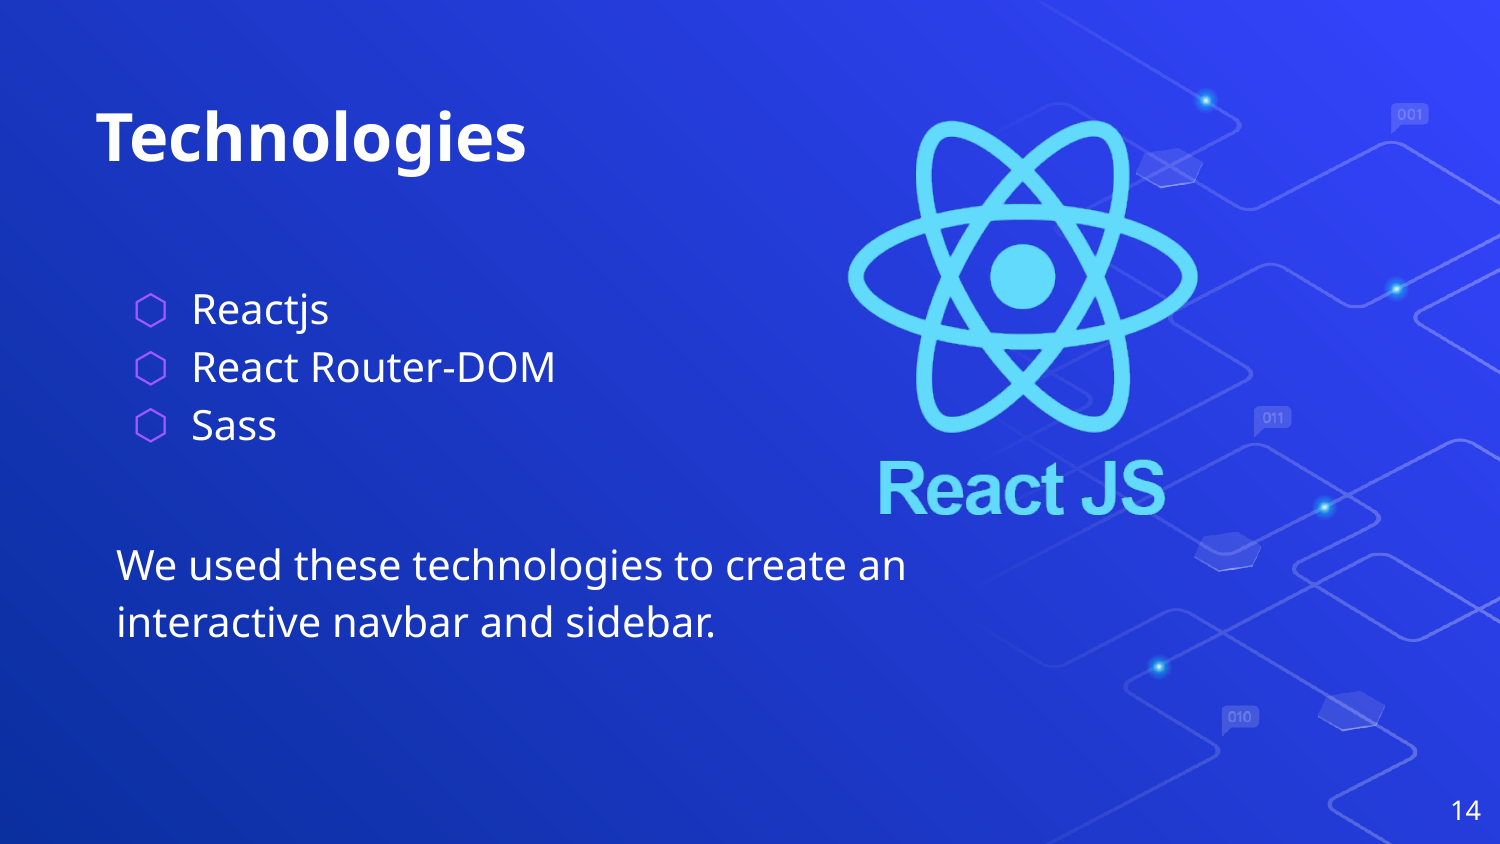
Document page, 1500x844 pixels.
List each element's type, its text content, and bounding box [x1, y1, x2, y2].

list Reactjs React Router-DOM Sass We used these technologies to create an interactive navbar and sidebar. [116, 208, 1103, 728]
title Technologies [95, 33, 1082, 175]
picture [0, 0, 1500, 844]
slide_number ‹#› [1391, 779, 1482, 844]
